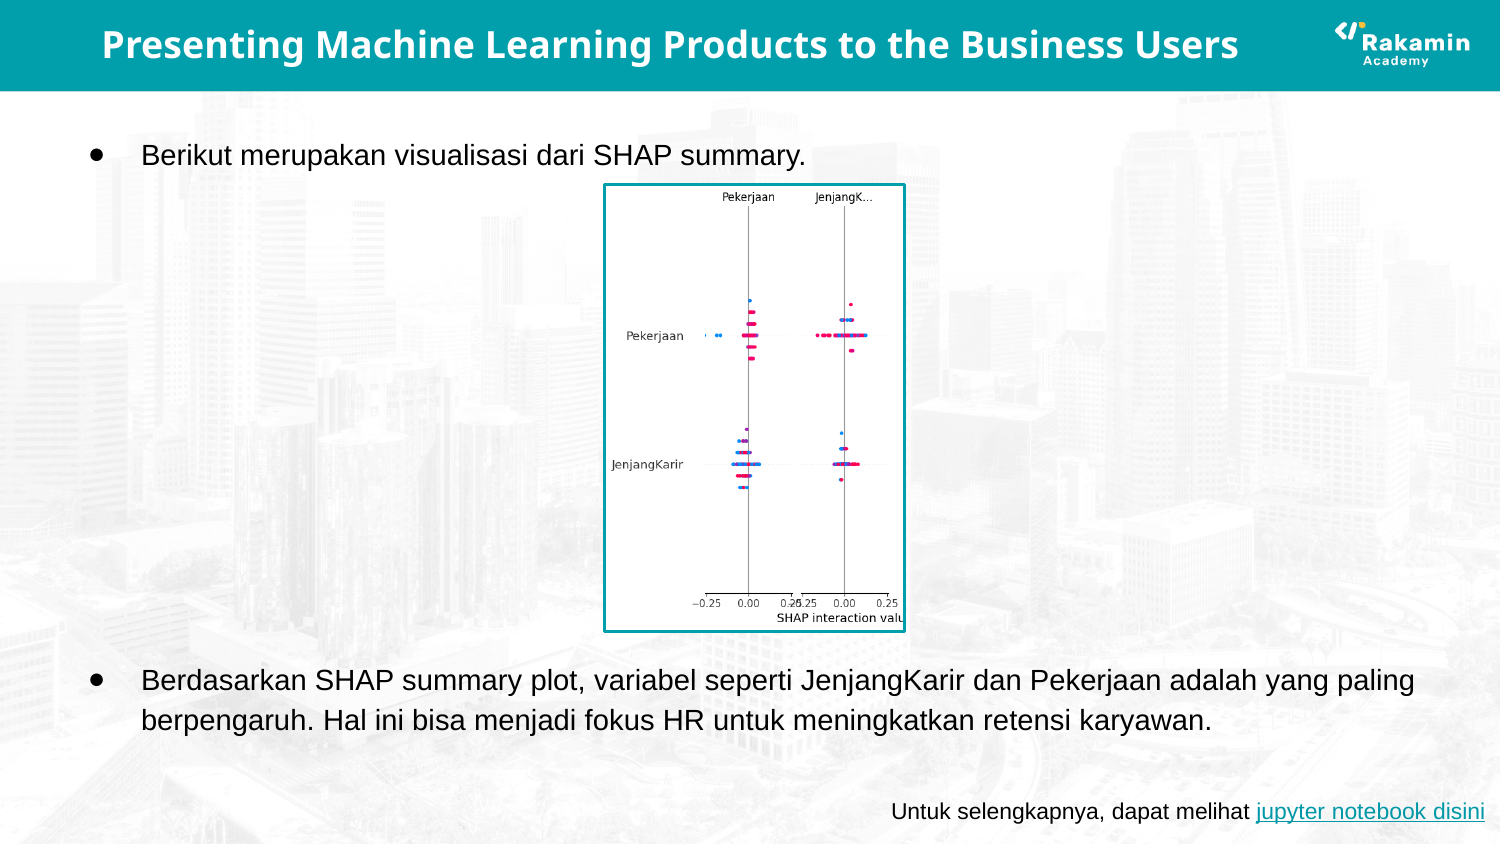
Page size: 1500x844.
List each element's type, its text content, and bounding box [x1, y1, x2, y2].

picture [0, 0, 1500, 844]
text_box Untuk selengkapnya, dapat melihat jupyter notebook disini [763, 782, 1500, 838]
title Presenting Machine Learning Products to the Business Users [0, 6, 1342, 92]
text_box Berdasarkan SHAP summary plot, variabel seperti JenjangKarir dan Pekerjaan adalah yang paling berpengaruh. Hal ini bisa menjadi fokus HR untuk meningkatkan retensi karyawan. [51, 640, 1449, 762]
list Berikut merupakan visualisasi dari SHAP summary. [51, 115, 1449, 186]
